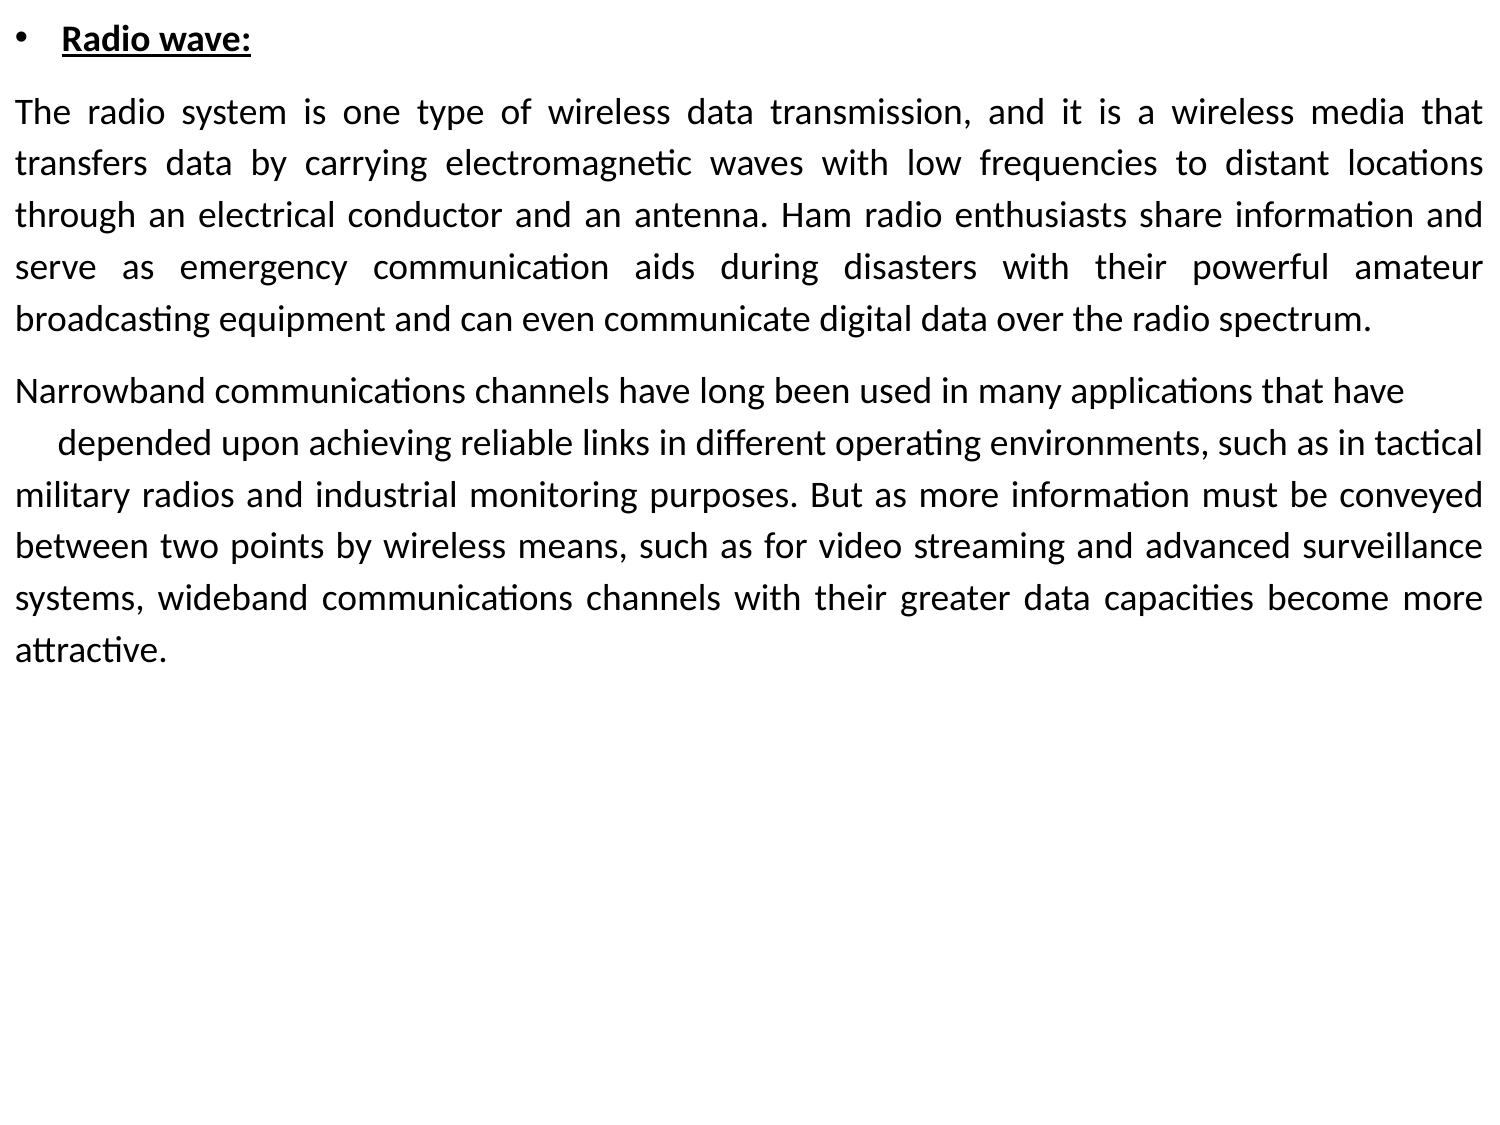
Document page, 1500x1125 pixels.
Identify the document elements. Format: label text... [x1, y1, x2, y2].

text_box Radio wave: The radio system is one type of wireless data transmission, and it is a wireless media that transfers data by carrying electromagnetic waves with low frequencies to distant locations through an electrical conductor and an antenna. Ham radio enthusiasts share information and serve as emergency communication aids during disasters with their powerful amateur broadcasting equipment and can even communicate digital data over the radio spectrum. Narrowband communications channels have long been used in many applications that have depended upon achieving reliable links in different operating environments, such as in tactical military radios and industrial monitoring purposes. But as more information must be conveyed between two points by wireless means, such as for video streaming and advanced surveillance systems, wideband communications channels with their greater data capacities become more attractive. [0, 0, 1500, 1125]
